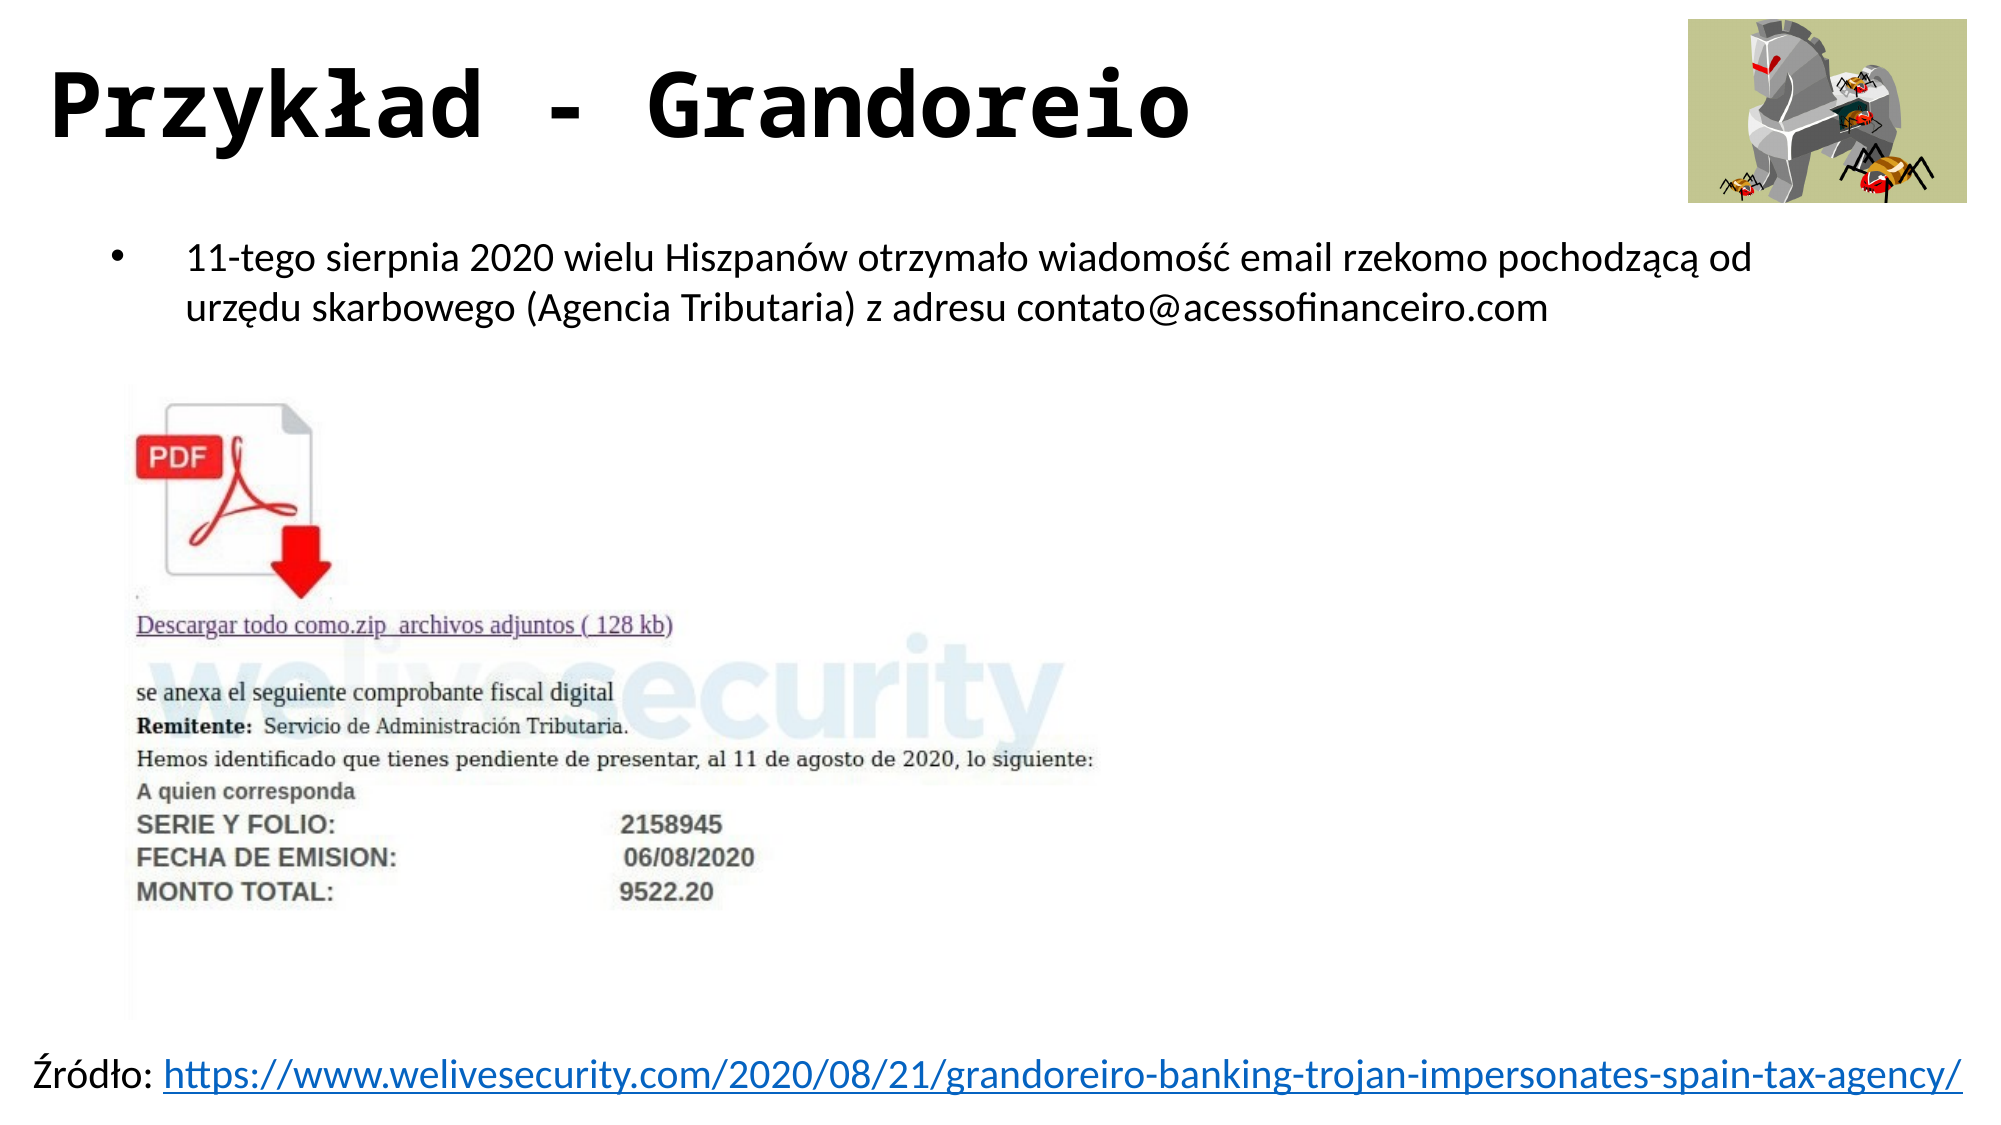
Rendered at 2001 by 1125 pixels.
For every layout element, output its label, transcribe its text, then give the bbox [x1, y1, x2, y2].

text_box Źródło: https://www.welivesecurity.com/2020/08/21/grandoreiro-banking-trojan-impersonates-spain-tax-agency/ [18, 1039, 2000, 1105]
title Przykład - Grandoreio [33, 0, 1882, 217]
picture [124, 366, 1276, 1020]
picture [1688, 19, 1967, 203]
text_box 11-tego sierpnia 2020 wielu Hiszpanów otrzymało wiadomość email rzekomo pochodzącą od urzędu skarbowego (Agencia Tributaria) z adresu contato@acessofinanceiro.com [95, 222, 1851, 388]
